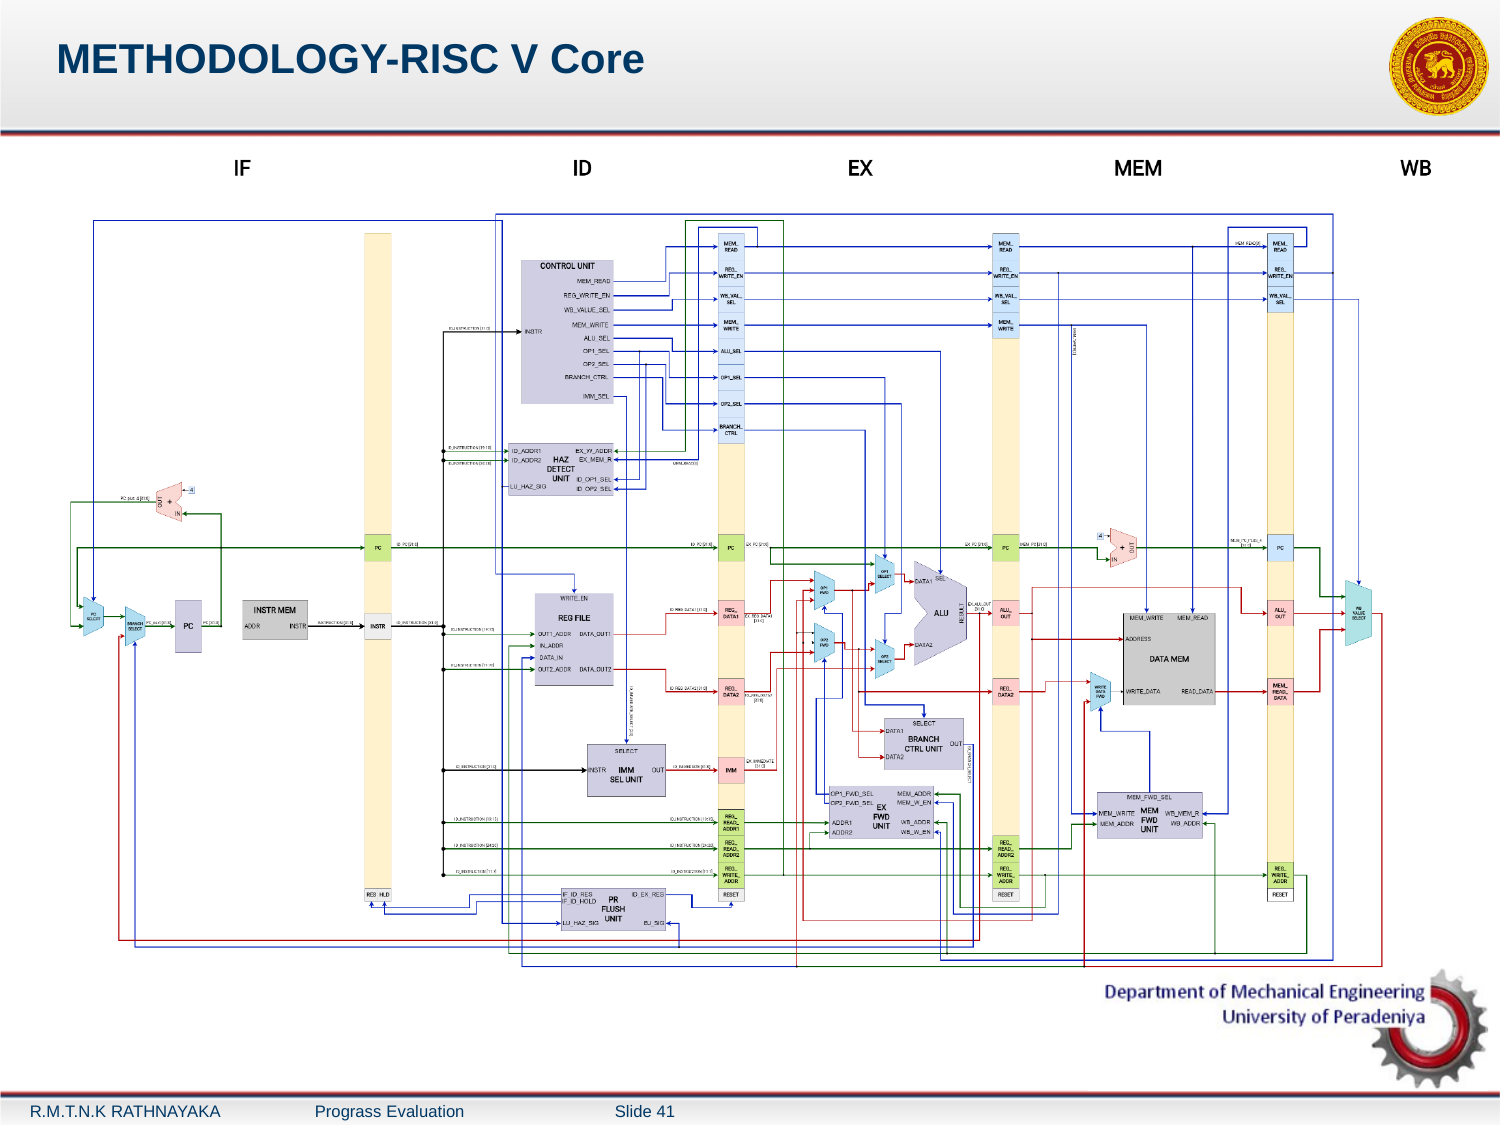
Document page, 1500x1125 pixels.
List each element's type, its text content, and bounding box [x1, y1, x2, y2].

picture [0, 153, 1500, 1125]
text_box METHODOLOGY-RISC V Core [41, 19, 1282, 95]
picture [0, 0, 1500, 137]
